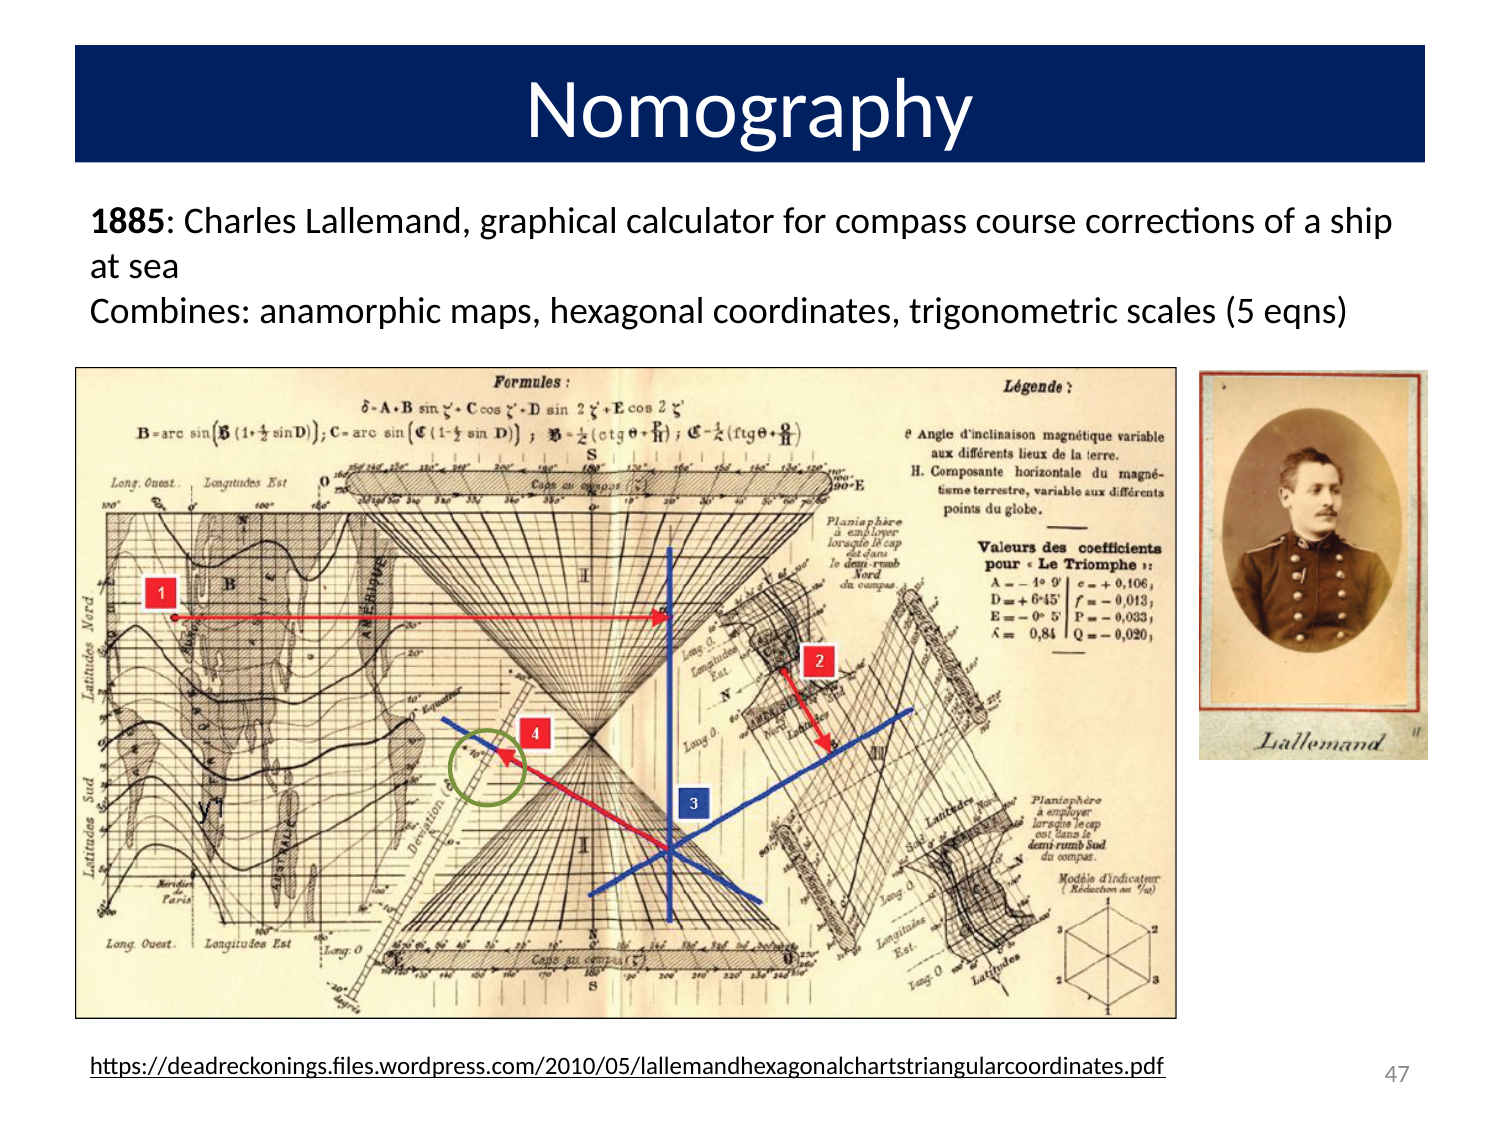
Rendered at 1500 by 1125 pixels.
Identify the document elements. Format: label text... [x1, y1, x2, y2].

slide_number 47 [1074, 1042, 1425, 1103]
picture [1198, 370, 1428, 760]
picture [75, 367, 1179, 1020]
title Nomography [75, 45, 1425, 163]
text_box https://deadreckonings.files.wordpress.com/2010/05/lallemandhexagonalchartstriangularcoordinates.pdf [75, 1042, 1313, 1088]
text_box 1885: Charles Lallemand, graphical calculator for compass course corrections of a ship at sea Combines: anamorphic maps, hexagonal coordinates, trigonometric scales (5 eqns) [74, 188, 1425, 338]
